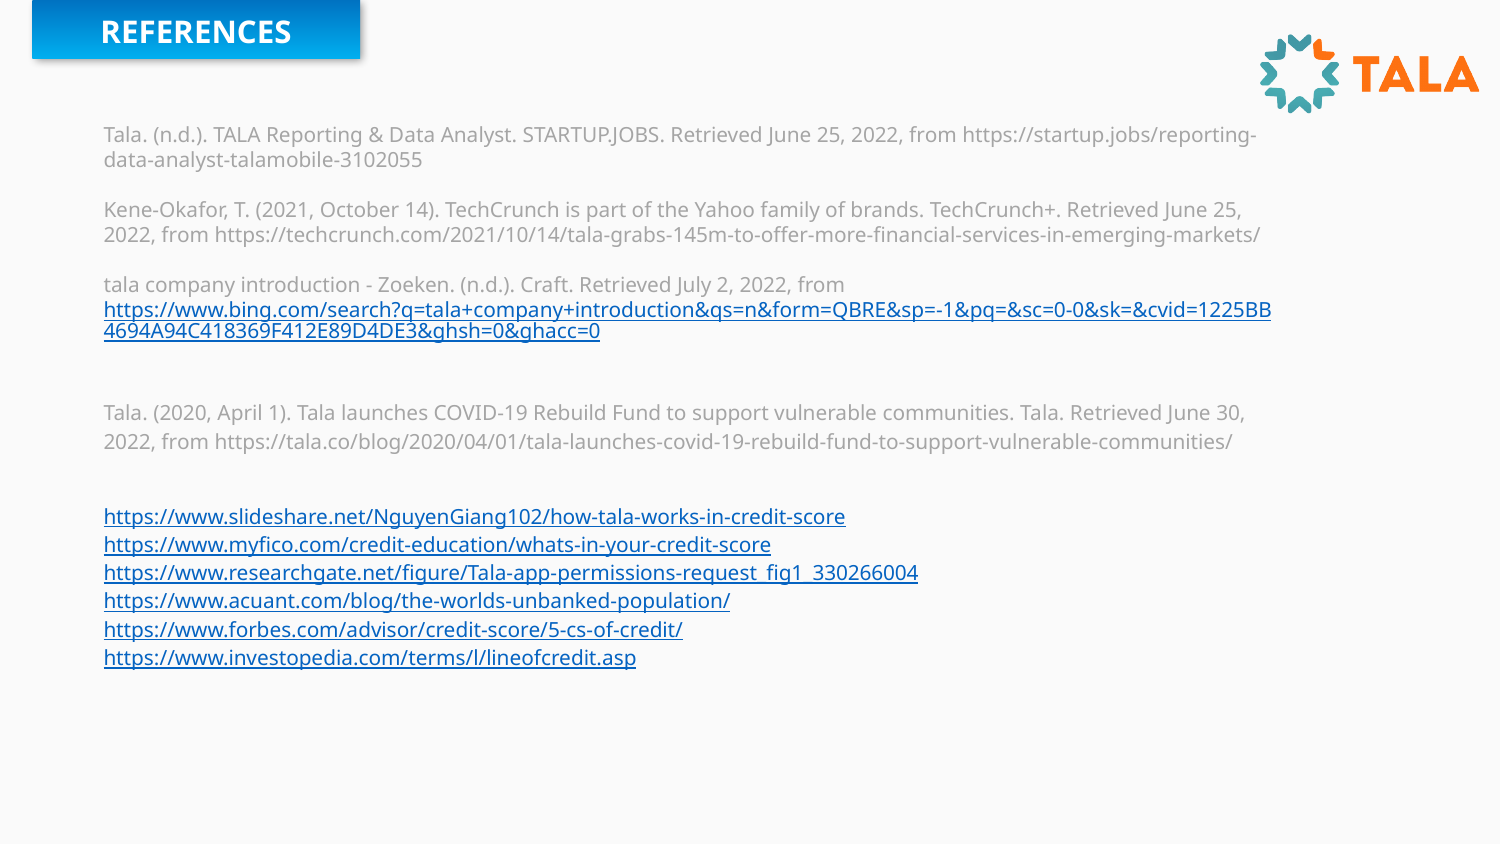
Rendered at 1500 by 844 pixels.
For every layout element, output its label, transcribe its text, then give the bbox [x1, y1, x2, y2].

text_box [32, 0, 361, 59]
text_box Tala. (n.d.). TALA Reporting & Data Analyst. STARTUP.JOBS. Retrieved June 25, 2022, from https://startup.jobs/reporting-data-analyst-talamobile-3102055 Kene-Okafor, T. (2021, October 14). TechCrunch is part of the Yahoo family of brands. TechCrunch+. Retrieved June 25, 2022, from https://techcrunch.com/2021/10/14/tala-grabs-145m-to-offer-more-financial-services-in-emerging-markets/ tala company introduction - Zoeken. (n.d.). Craft. Retrieved July 2, 2022, from https://www.bing.com/search?q=tala+company+introduction&qs=n&form=QBRE&sp=-1&pq=&sc=0-0&sk=&cvid=1225BB4694A94C418369F412E89D4DE3&ghsh=0&ghacc=0 Tala. (2020, April 1). Tala launches COVID-19 Rebuild Fund to support vulnerable communities. Tala. Retrieved June 30, 2022, from https://tala.co/blog/2020/04/01/tala-launches-covid-19-rebuild-fund-to-support-vulnerable-communities/ https://www.slideshare.net/NguyenGiang102/how-tala-works-in-credit-score https://www.myfico.com/credit-education/whats-in-your-credit-score https://www.researchgate.net/figure/Tala-app-permissions-request_fig1_330266004 https://www.acuant.com/blog/the-worlds-unbanked-population/ https://www.forbes.com/advisor/credit-score/5-cs-of-credit/ https://www.investopedia.com/terms/l/lineofcredit.asp [88, 114, 1290, 685]
text_box REFERENCES [66, 4, 326, 58]
picture [1233, 0, 1500, 145]
